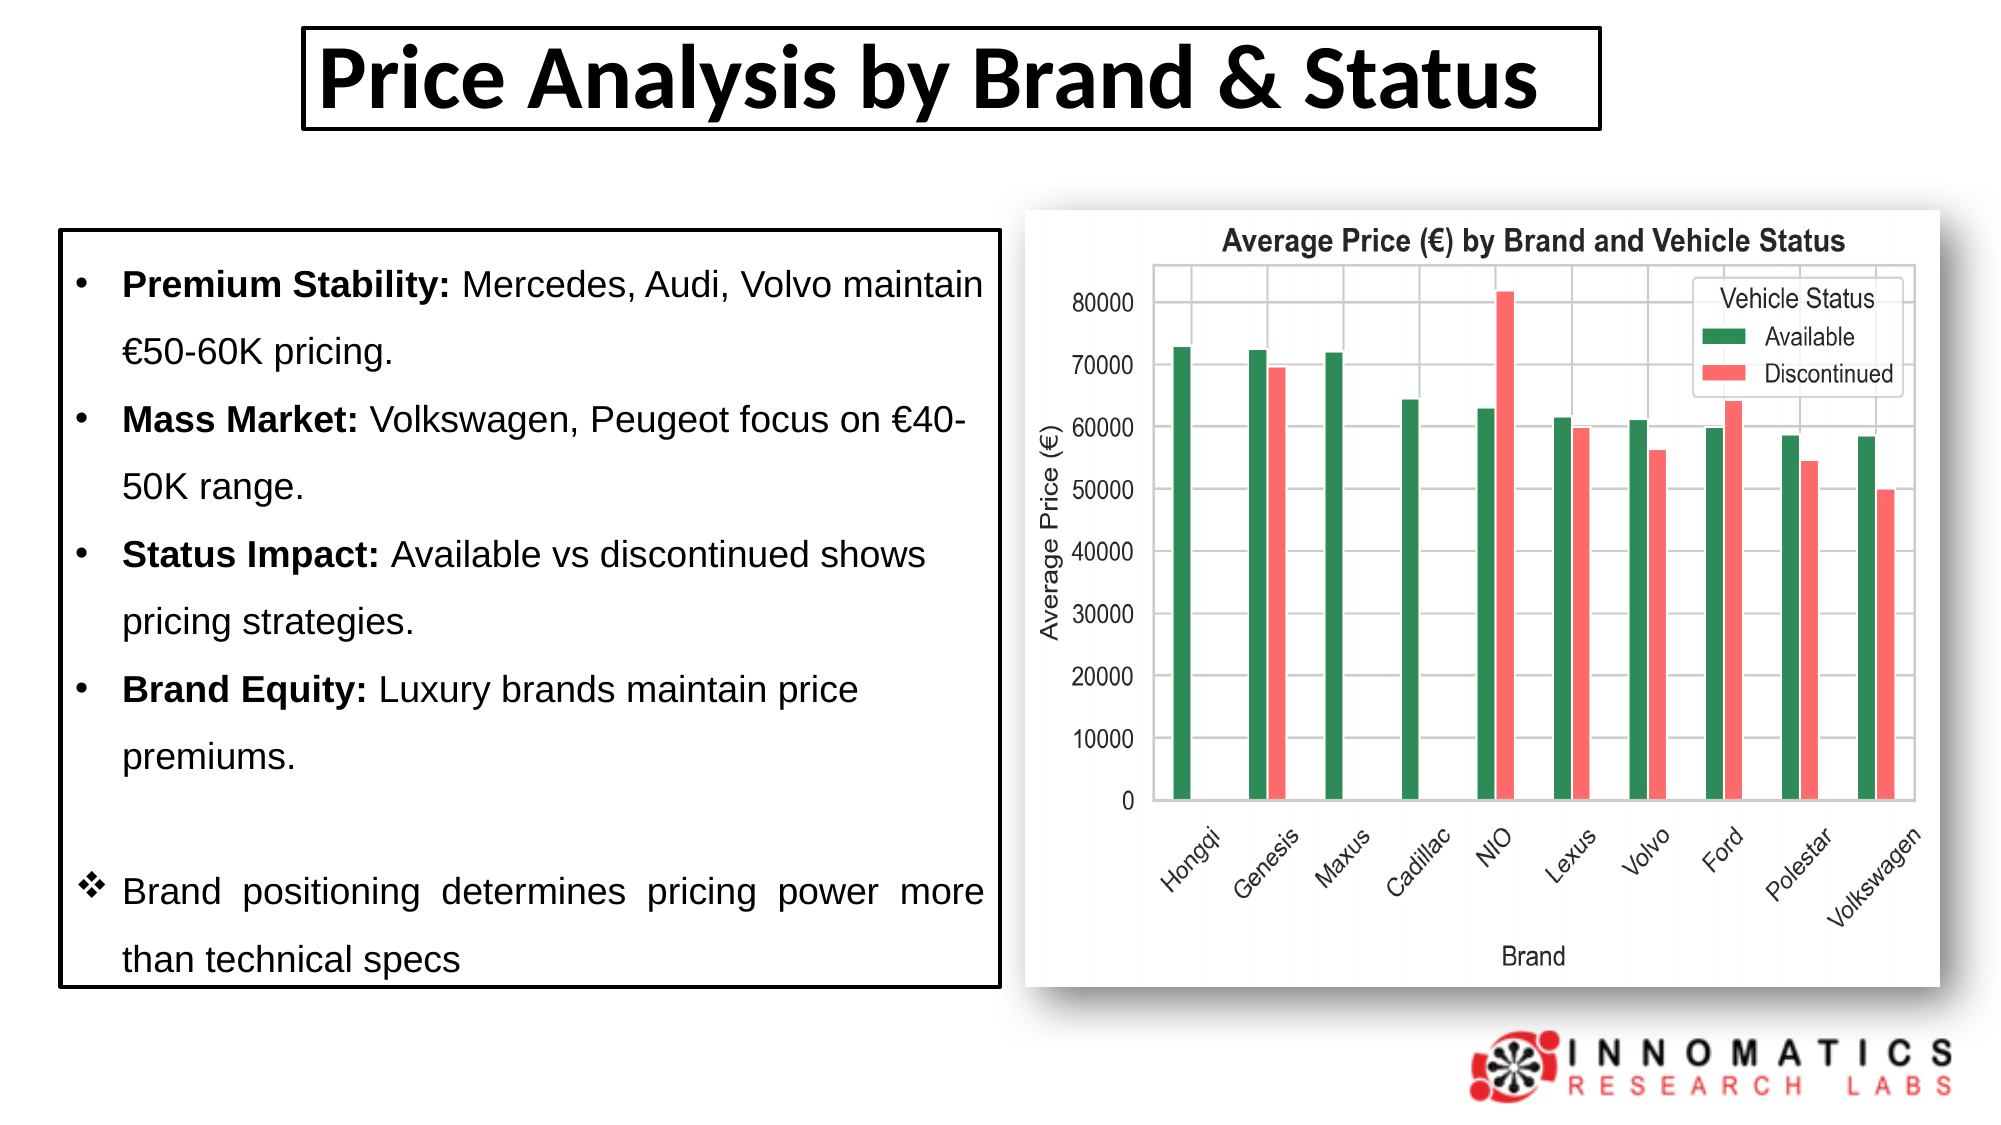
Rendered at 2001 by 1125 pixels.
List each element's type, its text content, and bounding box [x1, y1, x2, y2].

text_box Premium Stability: Mercedes, Audi, Volvo maintain €50-60K pricing. Mass Market: Volkswagen, Peugeot focus on €40-50K range. Status Impact: Available vs discontinued shows pricing strategies. Brand Equity: Luxury brands maintain price premiums. Brand positioning determines pricing power more than technical specs [58, 228, 1002, 989]
picture [1445, 1014, 1975, 1125]
title Price Analysis by Brand & Status [301, 26, 1602, 131]
picture [1025, 210, 1940, 987]
